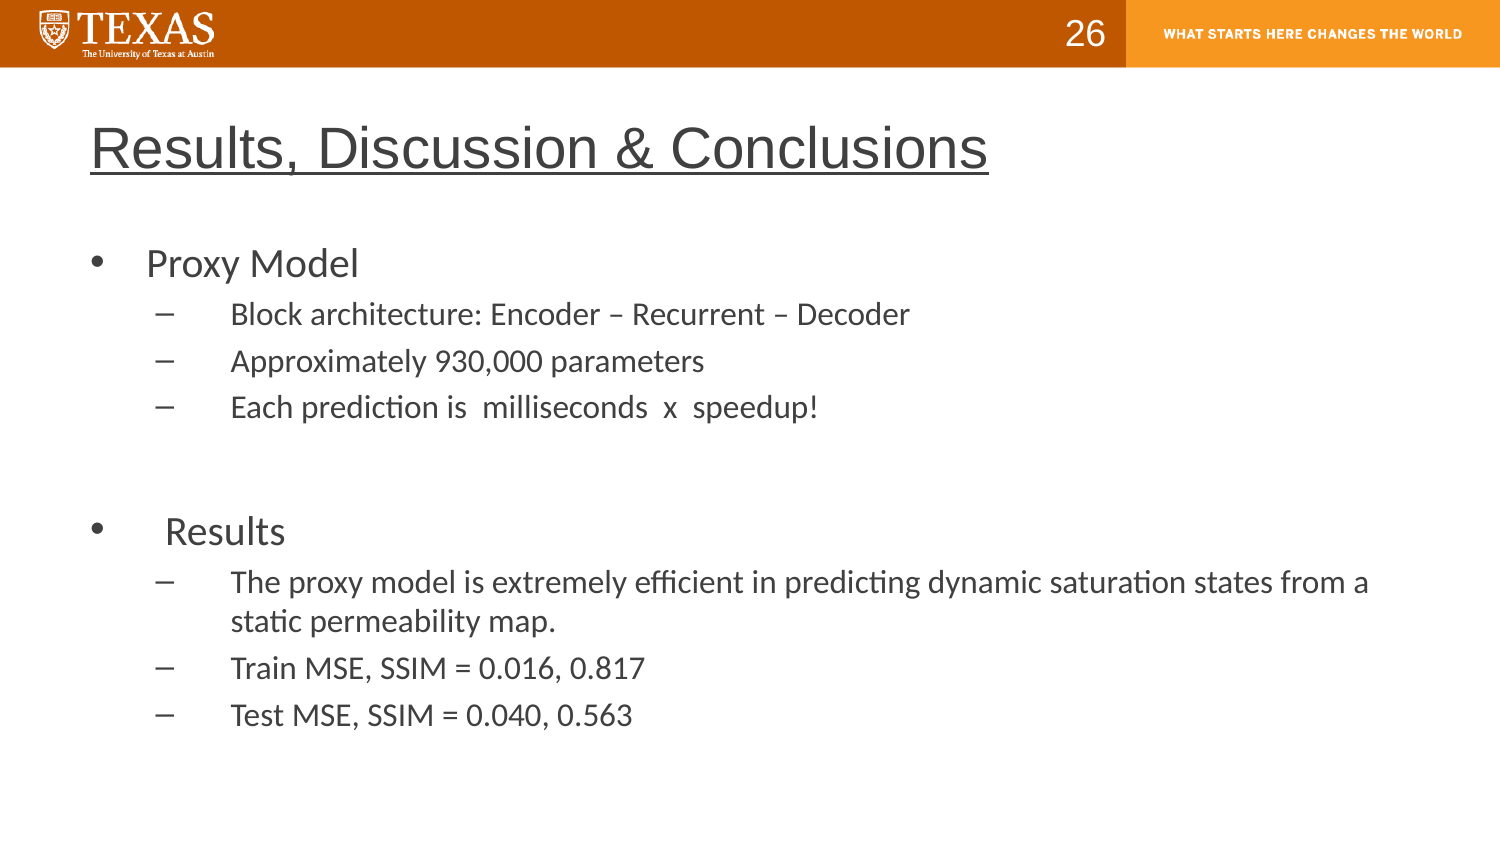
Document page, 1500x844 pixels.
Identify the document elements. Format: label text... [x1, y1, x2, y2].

title Results, Discussion & Conclusions [75, 75, 1425, 216]
text_box 26 [1049, 1, 1125, 62]
picture [0, 0, 1500, 844]
